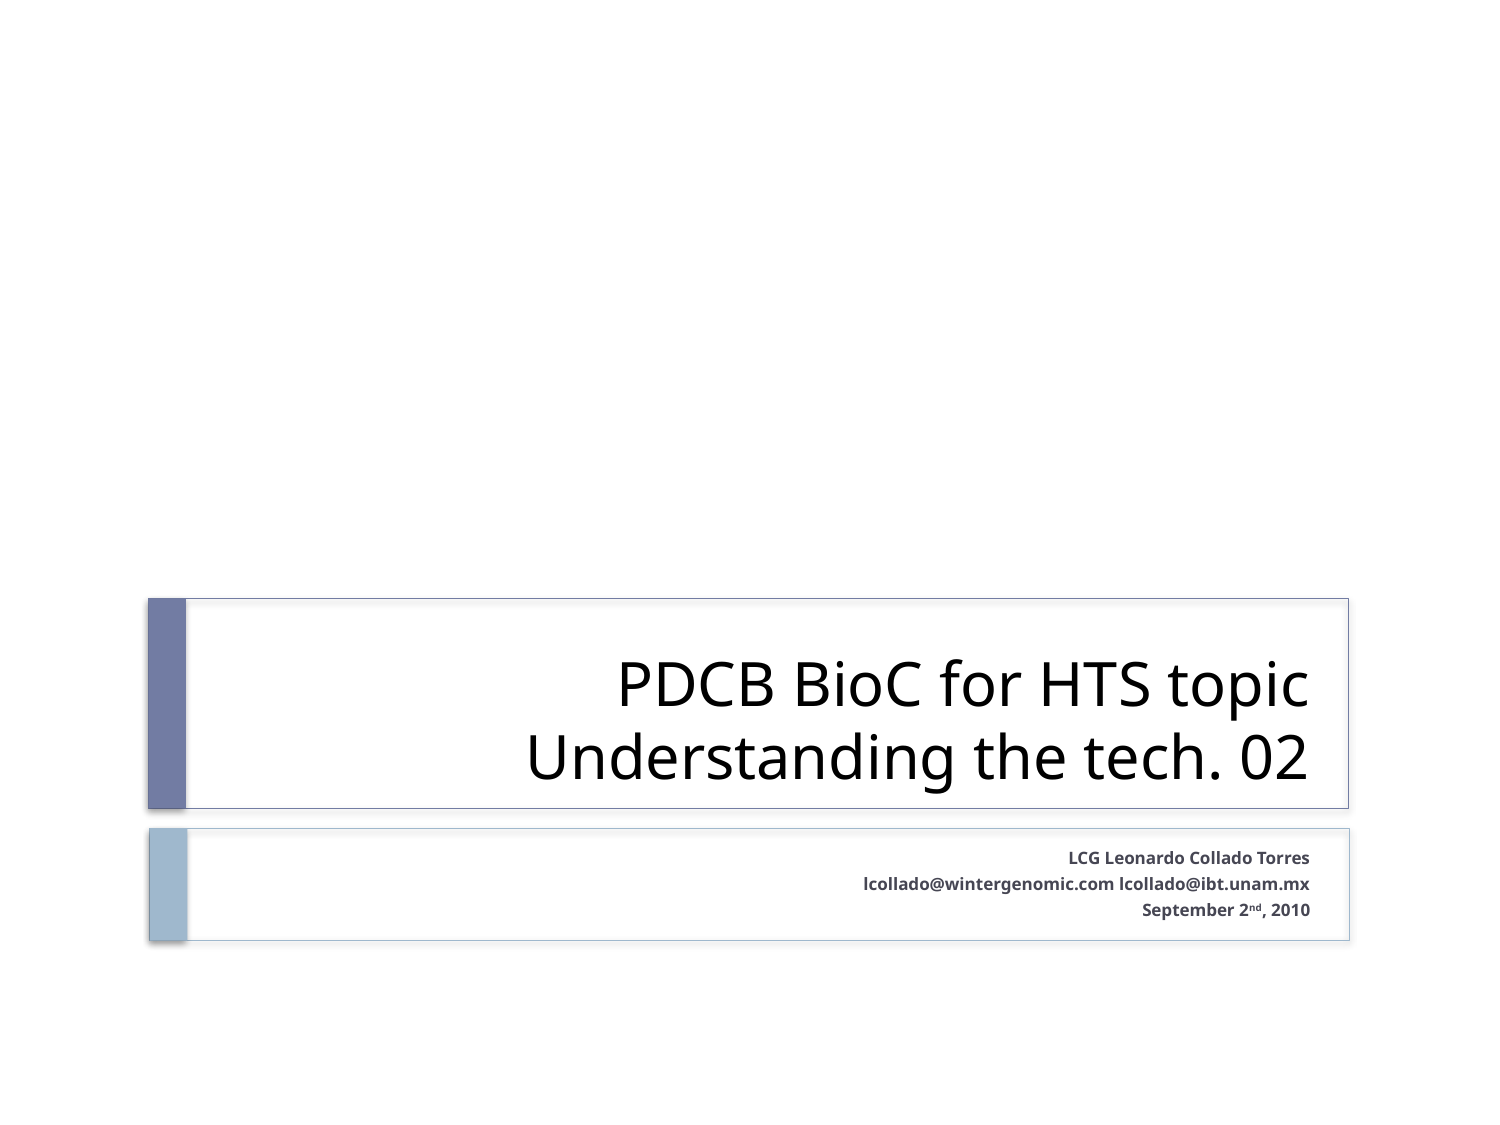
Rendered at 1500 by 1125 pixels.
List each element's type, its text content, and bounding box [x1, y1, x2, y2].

title PDCB BioC for HTS topic Understanding the tech. 02 [200, 637, 1325, 800]
subtitle LCG Leonardo Collado Torres lcollado@wintergenomic.com lcollado@ibt.unam.mx September 2nd, 2010 [200, 840, 1325, 929]
